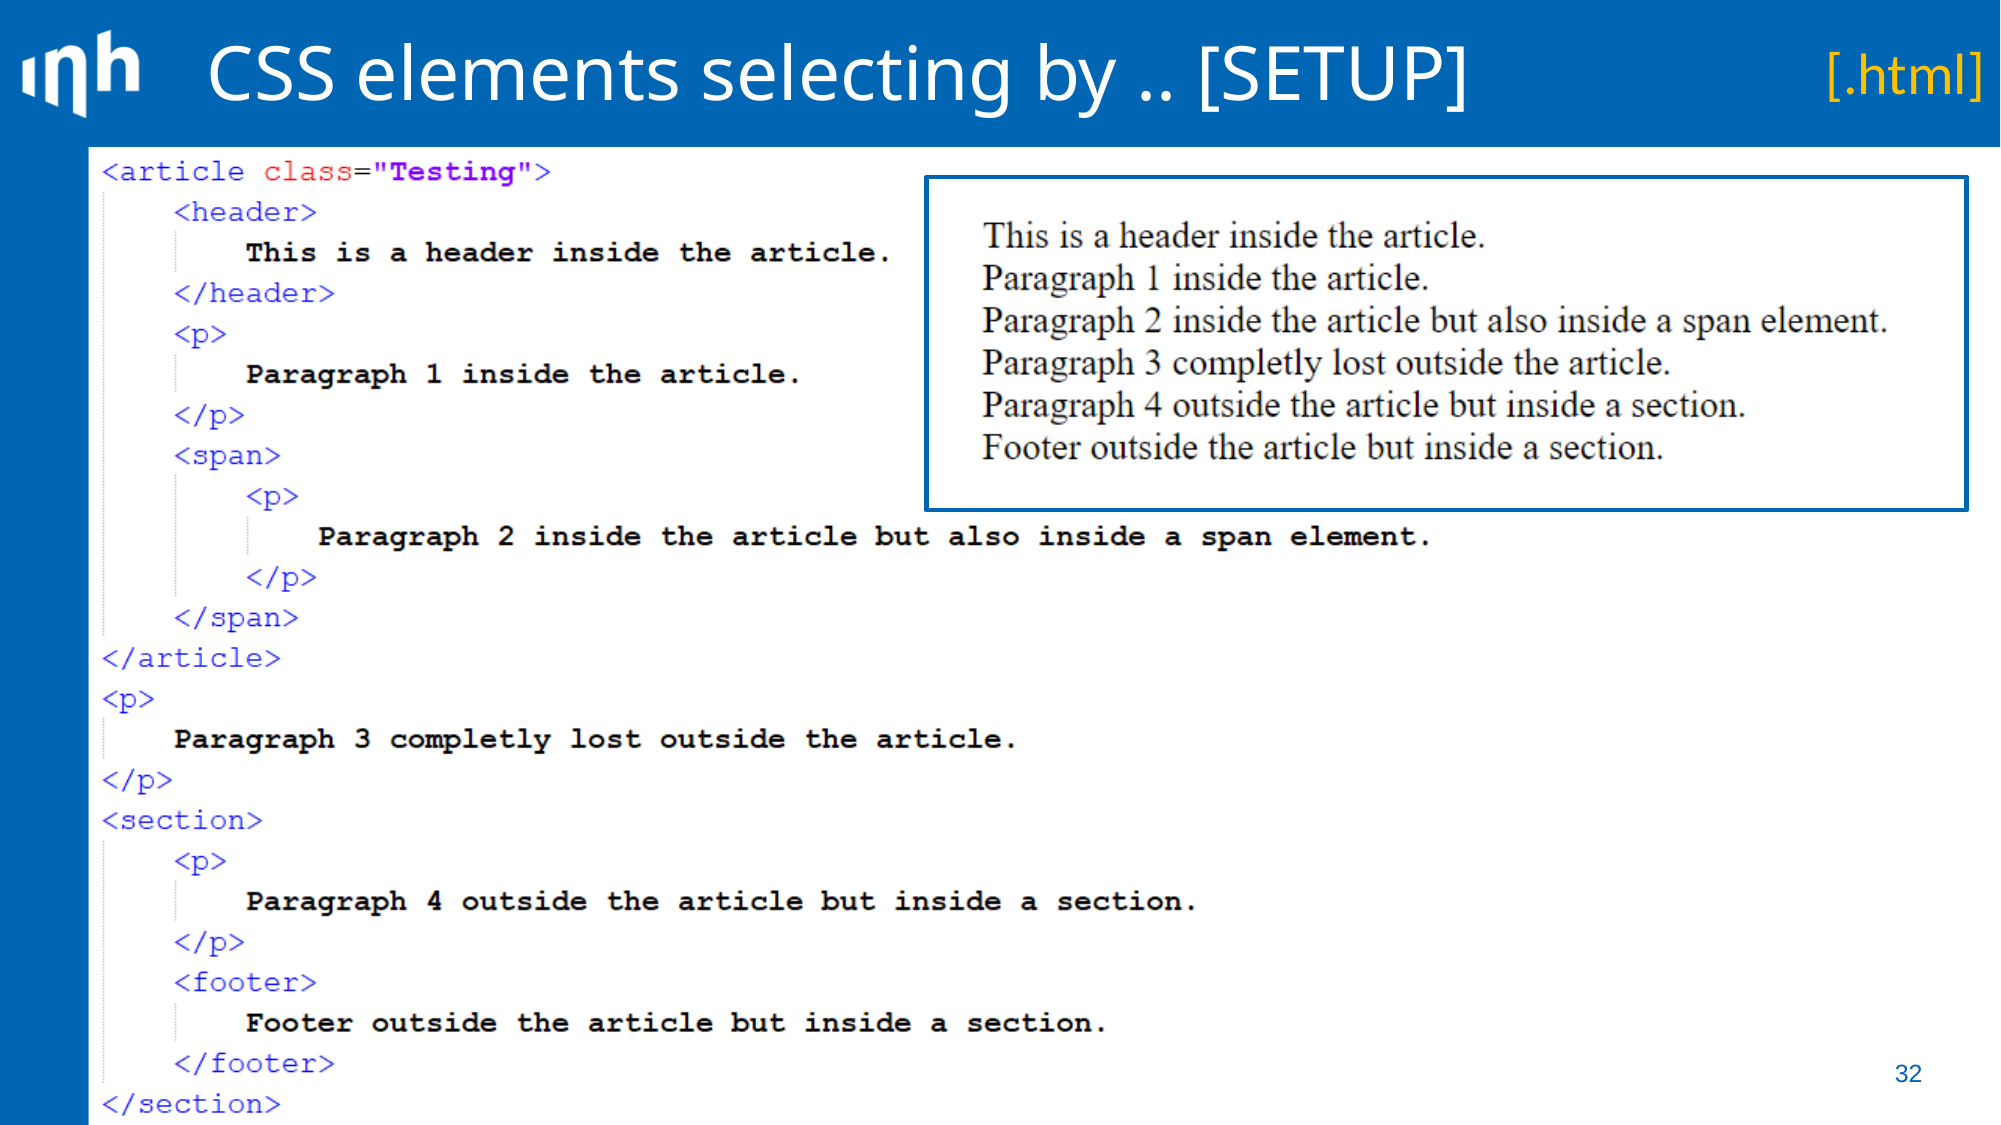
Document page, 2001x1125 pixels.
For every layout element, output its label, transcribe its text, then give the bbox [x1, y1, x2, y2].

text_box [.html] [1537, 28, 2000, 114]
text_box CSS elements selecting by .. [SETUP] [191, 18, 1691, 125]
text_box 32 [1782, 1042, 1938, 1103]
picture [0, 0, 2001, 1125]
